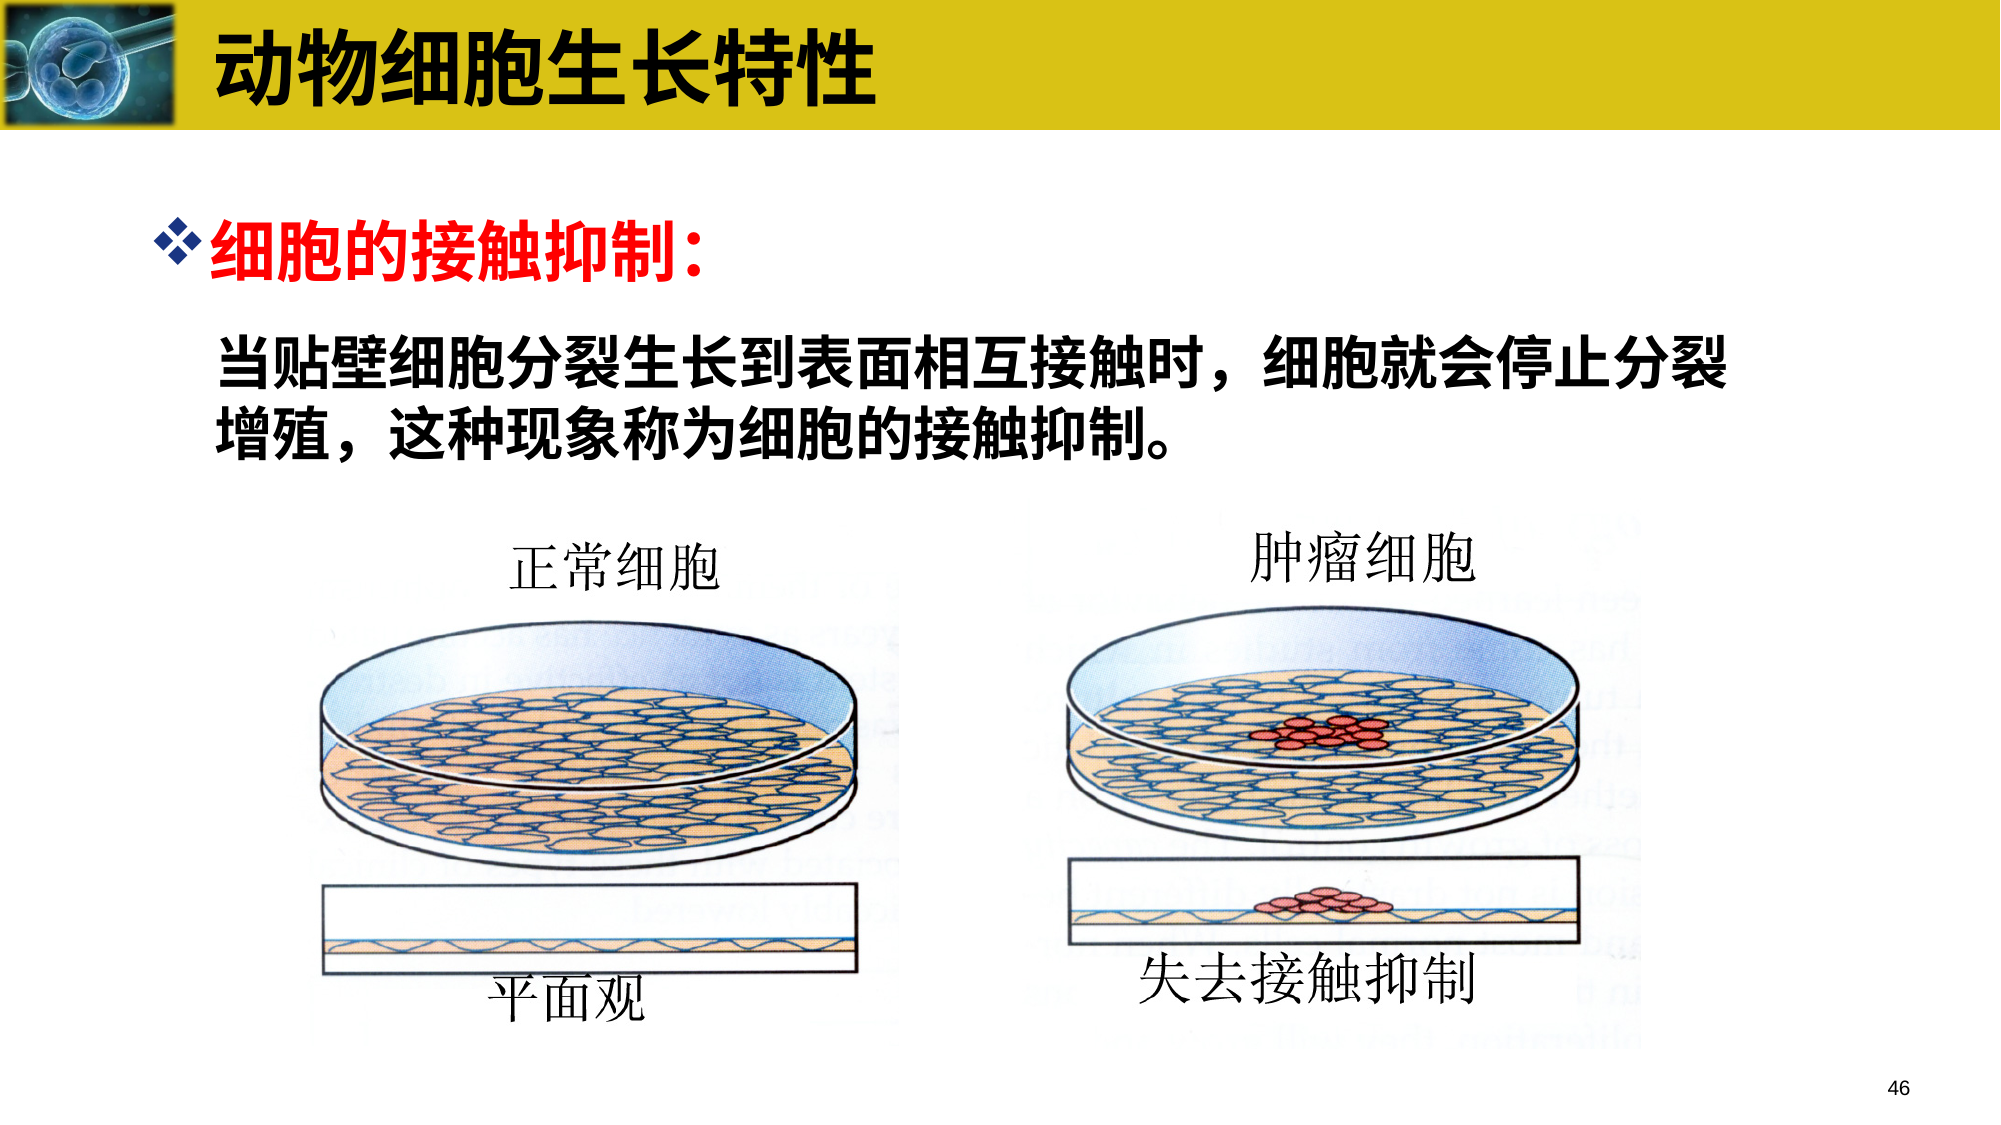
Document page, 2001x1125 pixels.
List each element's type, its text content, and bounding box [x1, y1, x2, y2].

slide_number 46 [1807, 1067, 1991, 1111]
picture [8, 8, 171, 122]
list 细胞的接触抑制： 当贴壁细胞分裂生长到表面相互接触时，细胞就会停止分裂增殖，这种现象称为细胞的接触抑制。 [133, 201, 1765, 483]
title 动物细胞生长特性 [197, 0, 1548, 133]
picture [285, 523, 899, 1046]
picture [998, 482, 1641, 1049]
